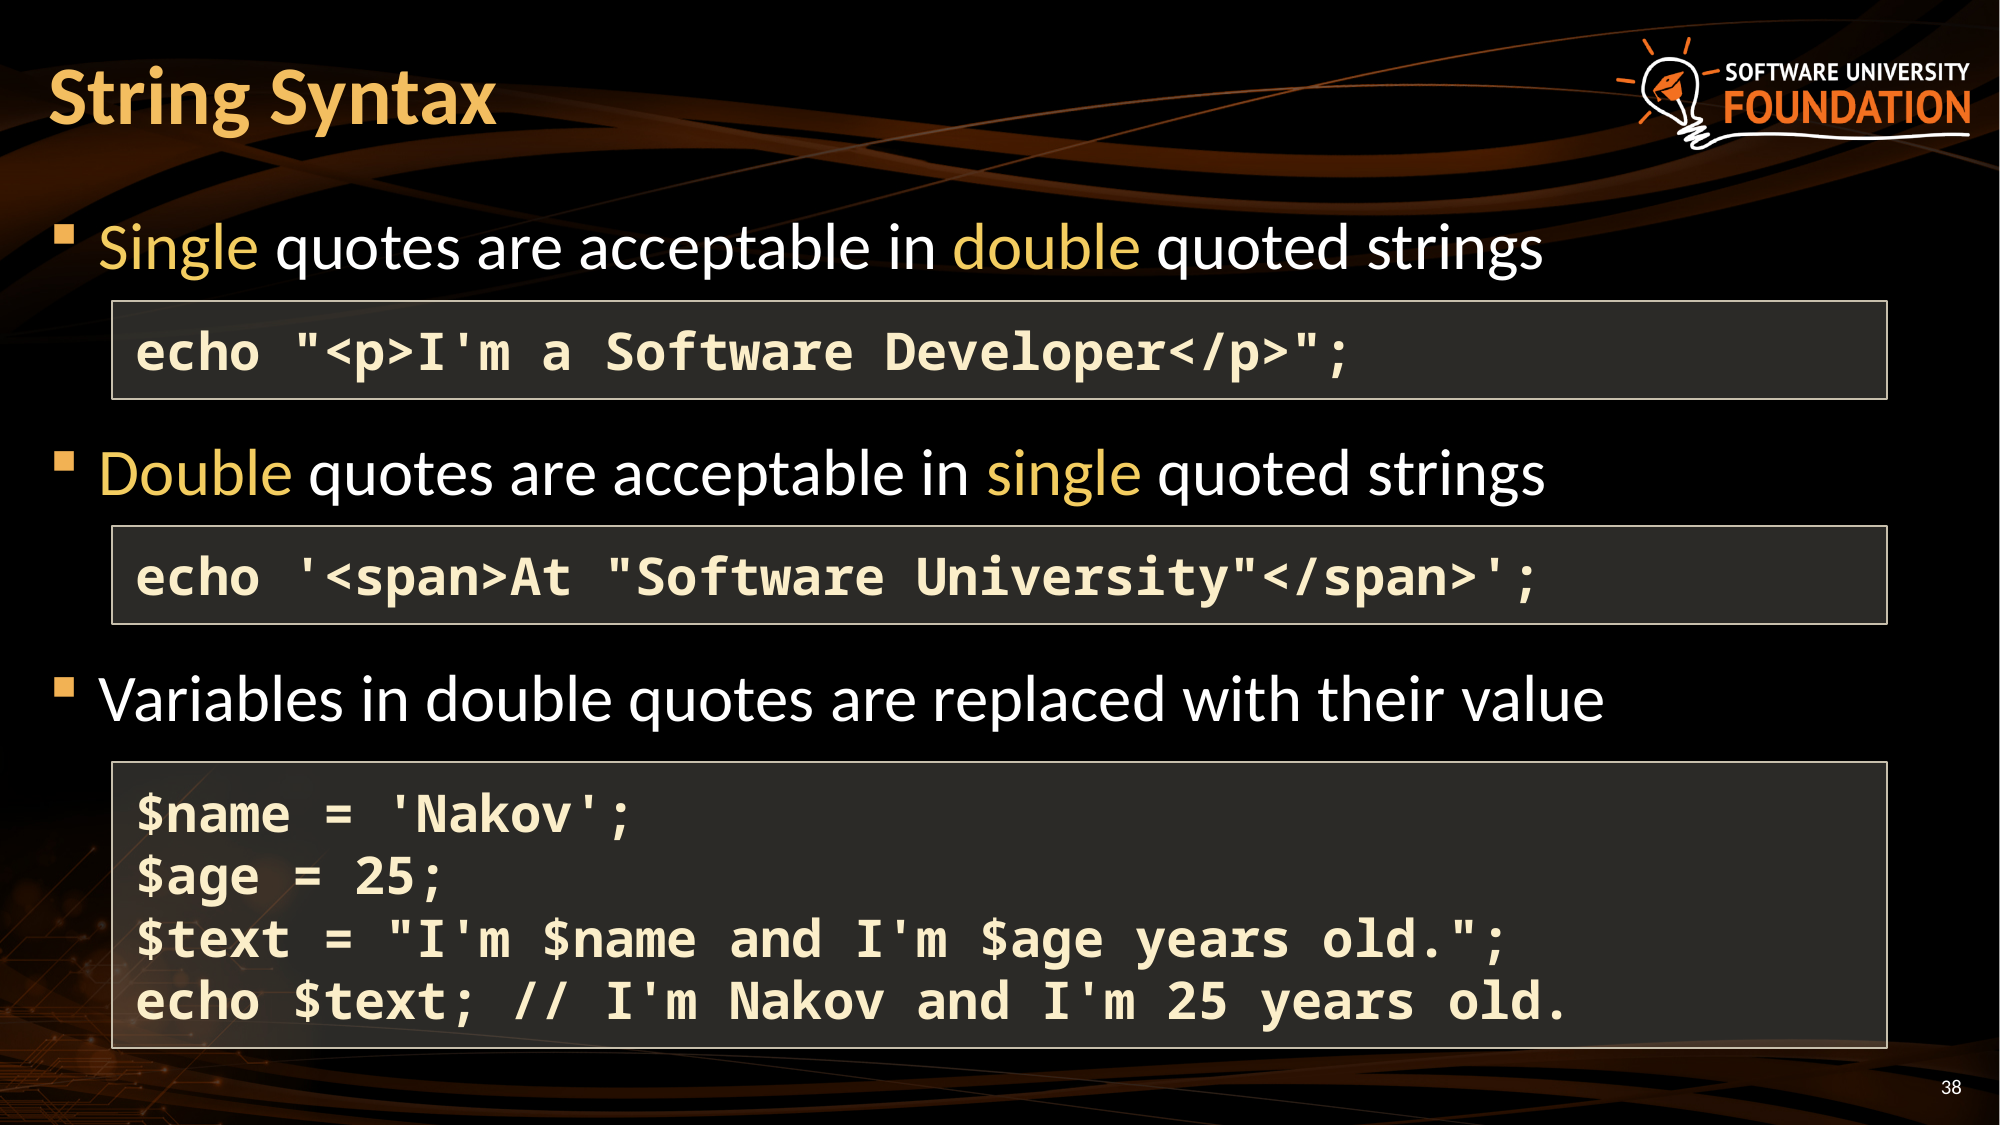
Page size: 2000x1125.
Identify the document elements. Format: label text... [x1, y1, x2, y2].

picture [0, 0, 2000, 1125]
text_box $name = 'Nakov'; $age = 25; $text = "I'm $name and I'm $age years old."; echo $text; // I'm Nakov and I'm 25 years old. [112, 762, 1888, 1048]
text_box echo "<p>I'm a Software Developer</p>"; [112, 301, 1888, 399]
title String Syntax [30, 6, 1602, 189]
slide_number 38 [1897, 1070, 1968, 1103]
text_box echo '<span>At "Software University"</span>'; [112, 525, 1888, 624]
list Single quotes are acceptable in double quoted strings Double quotes are acceptable in single quoted strings Variables in double quotes are replaced with their value [31, 188, 1968, 1103]
